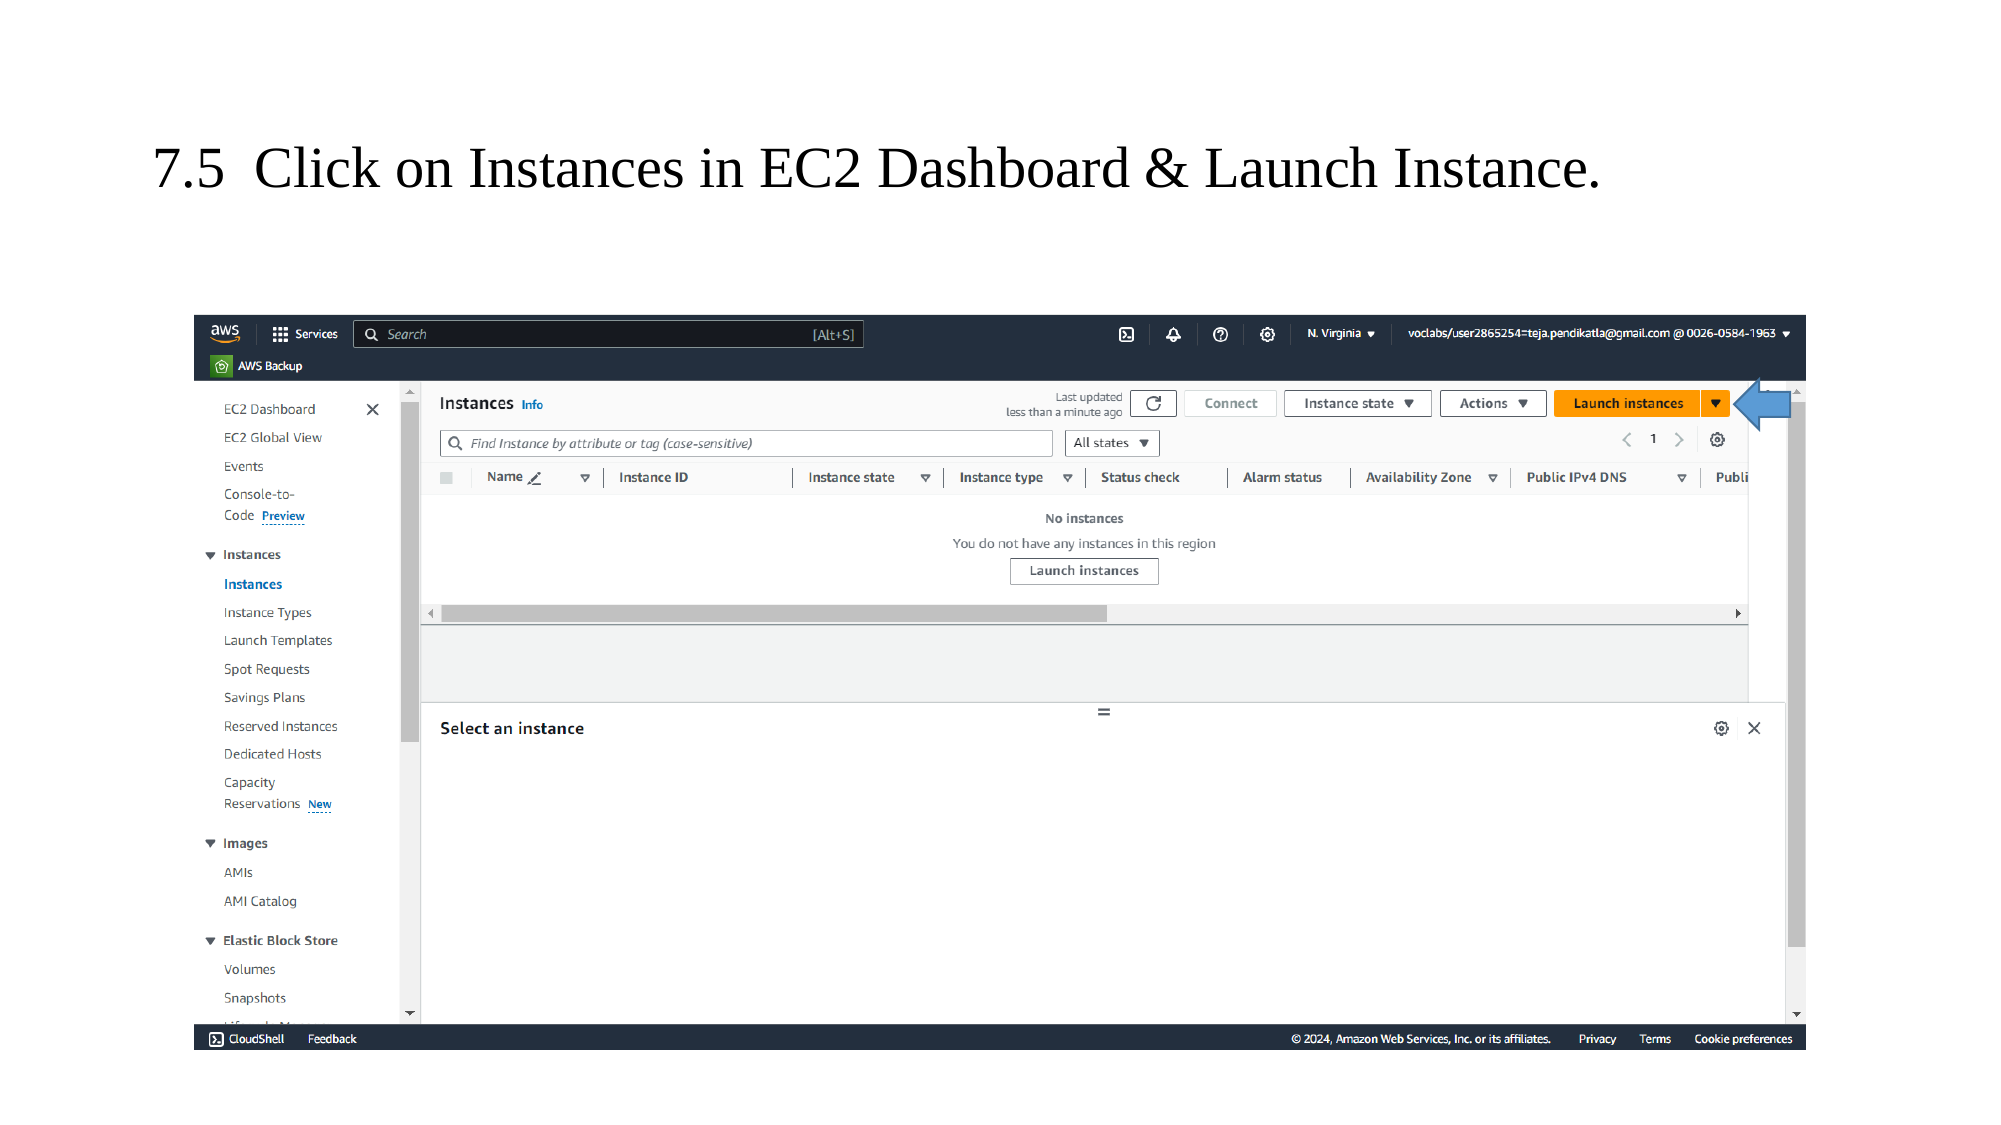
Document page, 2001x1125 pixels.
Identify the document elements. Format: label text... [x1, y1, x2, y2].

title 7.5 Click on Instances in EC2 Dashboard & Launch Instance. [137, 59, 1863, 278]
picture [194, 314, 1806, 1050]
